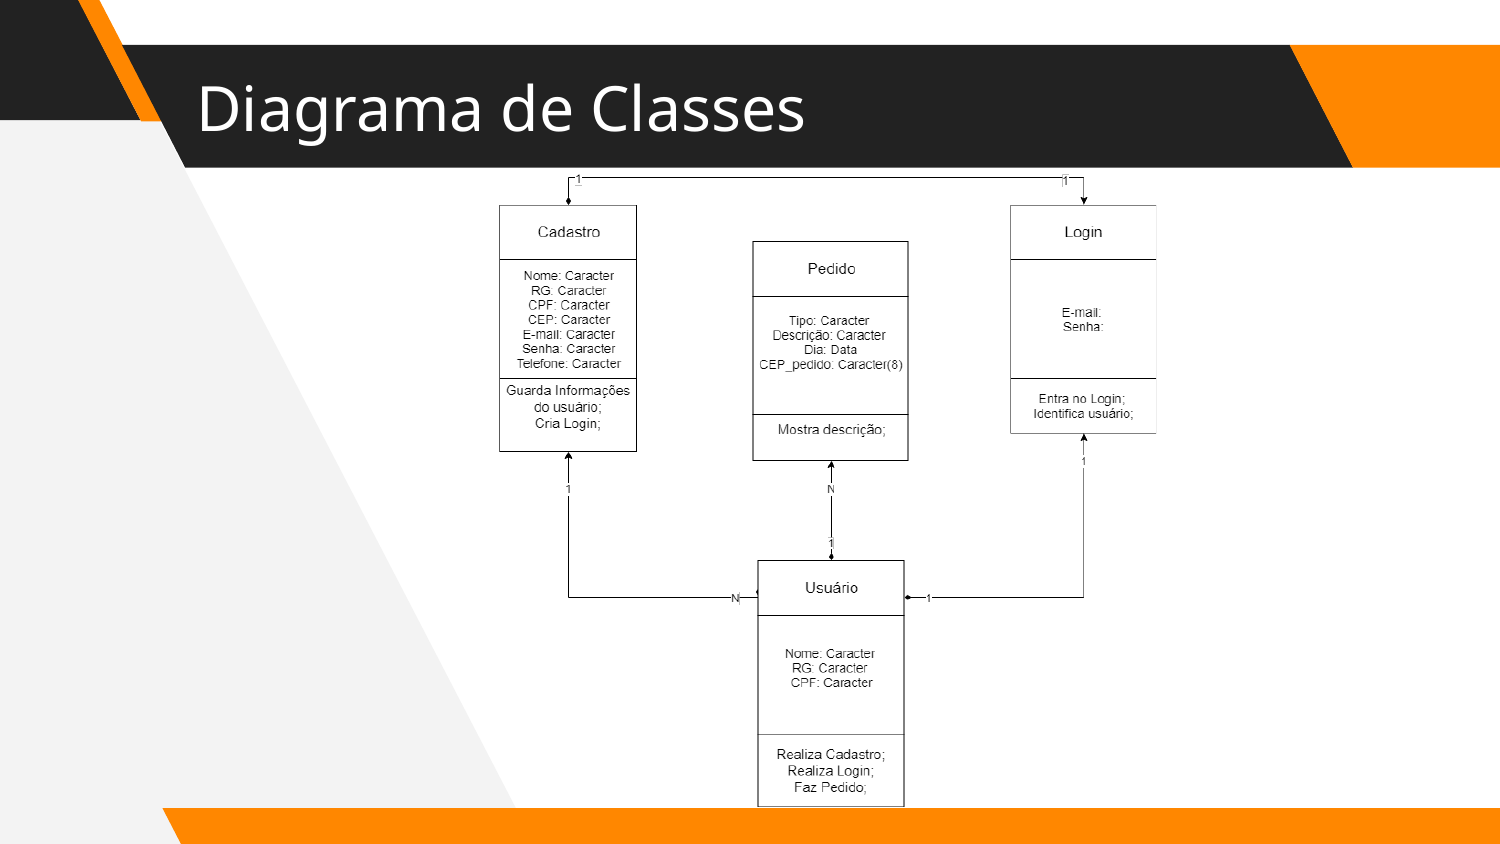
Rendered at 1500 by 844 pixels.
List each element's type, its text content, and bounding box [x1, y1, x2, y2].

title Diagrama de Classes [181, 45, 1285, 169]
picture [499, 167, 1157, 807]
